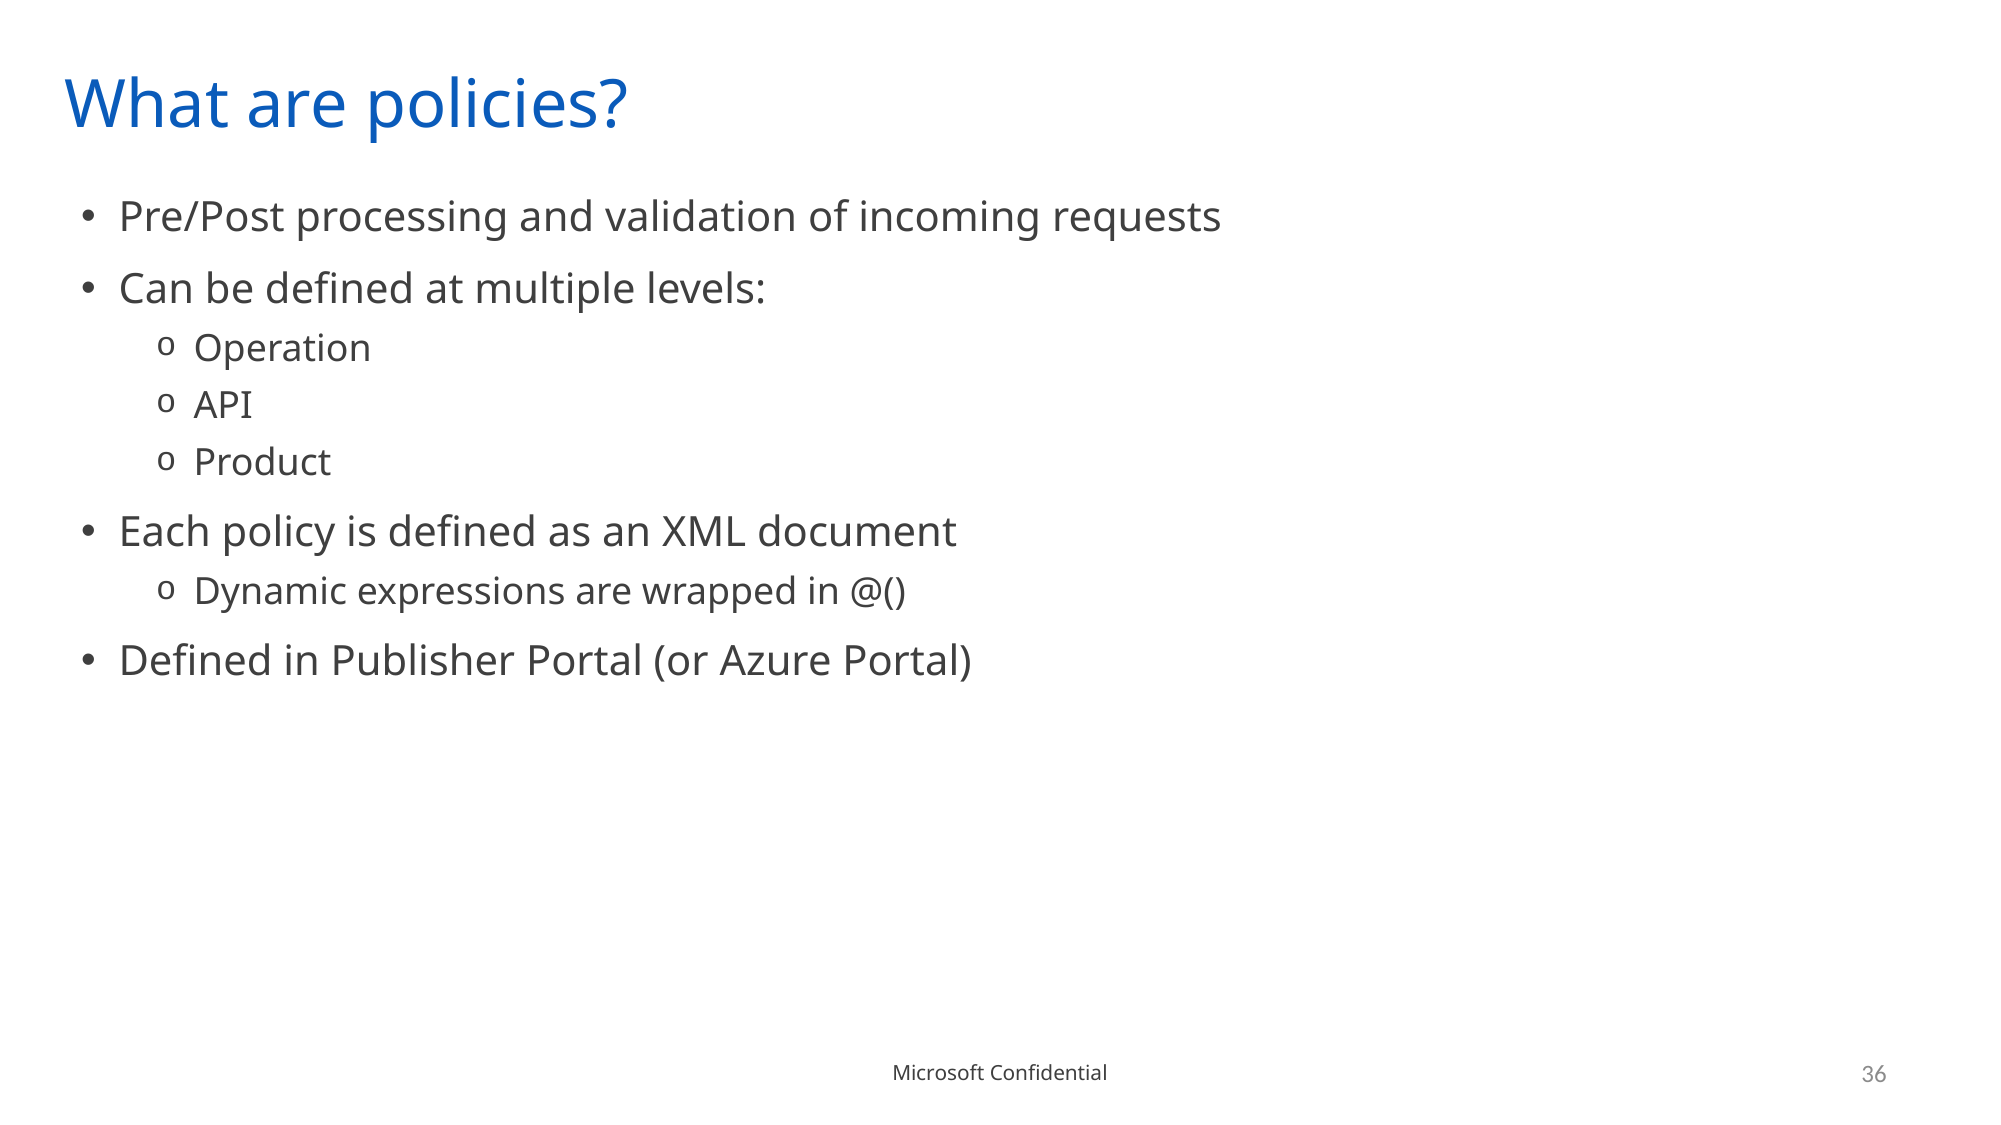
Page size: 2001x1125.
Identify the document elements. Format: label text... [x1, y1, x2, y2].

title What are policies? [49, 49, 1899, 162]
slide_number 36 [1451, 1042, 1902, 1103]
list Pre/Post processing and validation of incoming requests Can be defined at multiple levels: Operation API Product Each policy is defined as an XML document Dynamic expressions are wrapped in @() Defined in Publisher Portal (or Azure Portal) [66, 187, 1899, 1001]
